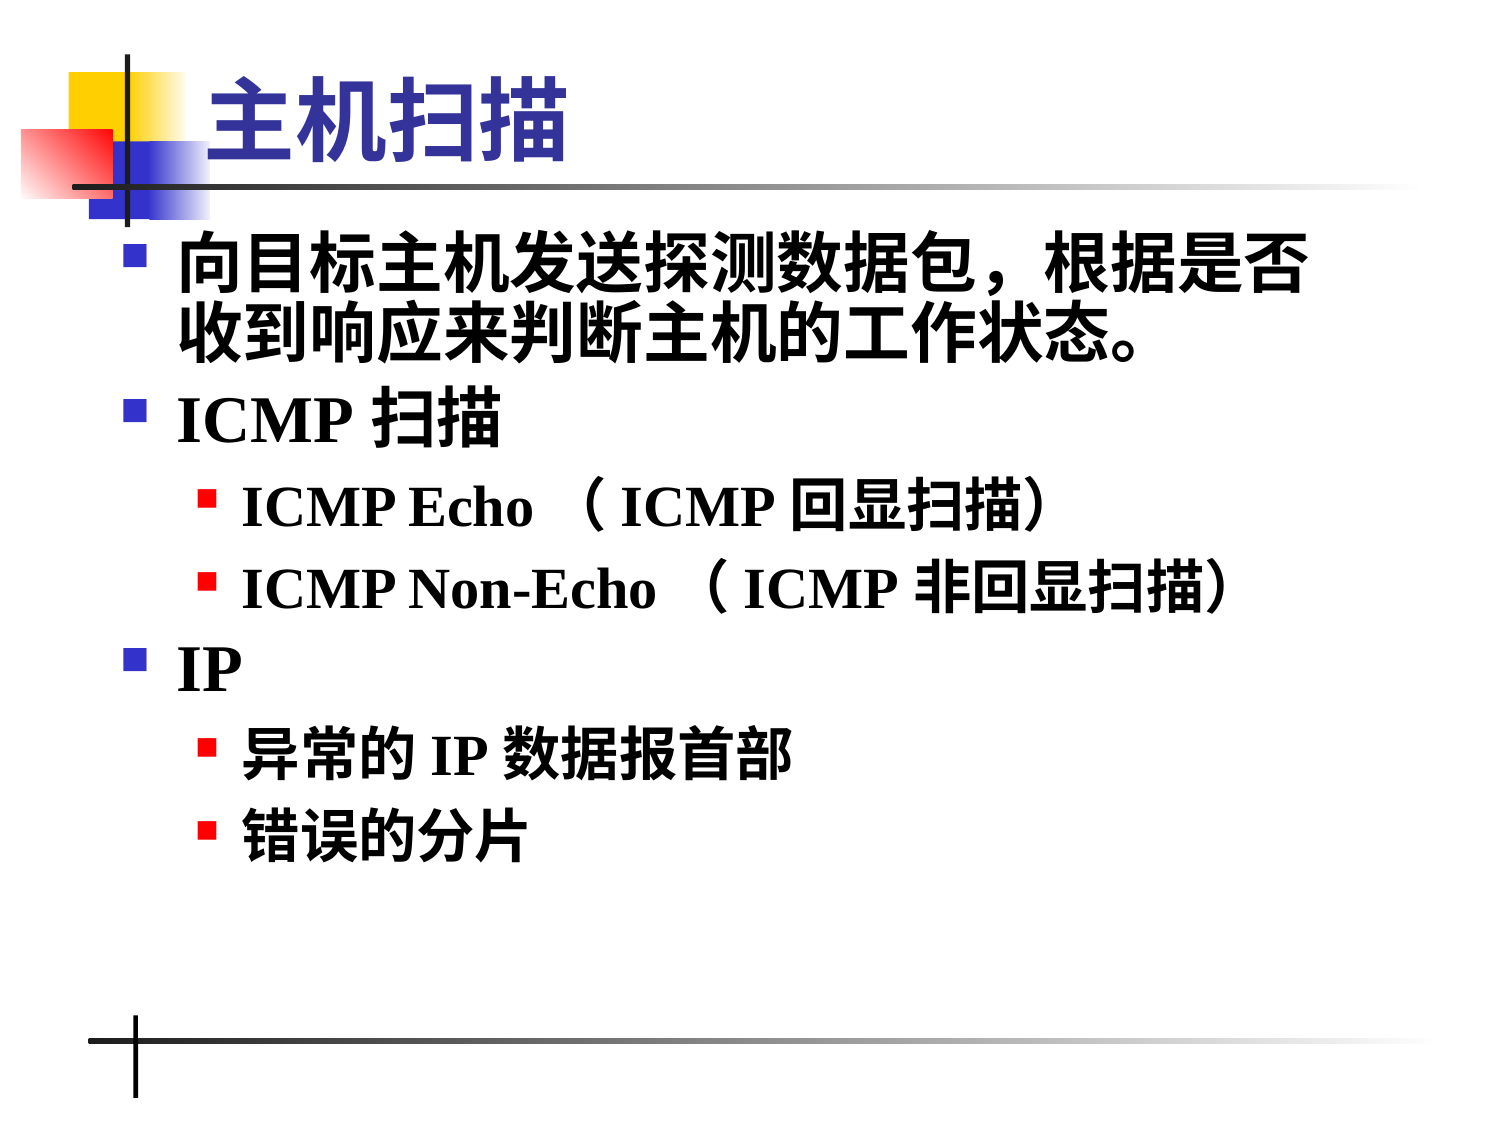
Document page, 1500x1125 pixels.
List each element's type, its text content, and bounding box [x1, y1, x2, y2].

list 向目标主机发送探测数据包，根据是否收到响应来判断主机的工作状态。 ICMP扫描 ICMP Echo（ICMP回显扫描） ICMP Non-Echo（ICMP非回显扫描） IP 异常的IP数据报首部 错误的分片 [104, 221, 1381, 898]
title 主机扫描 [188, 23, 1468, 181]
